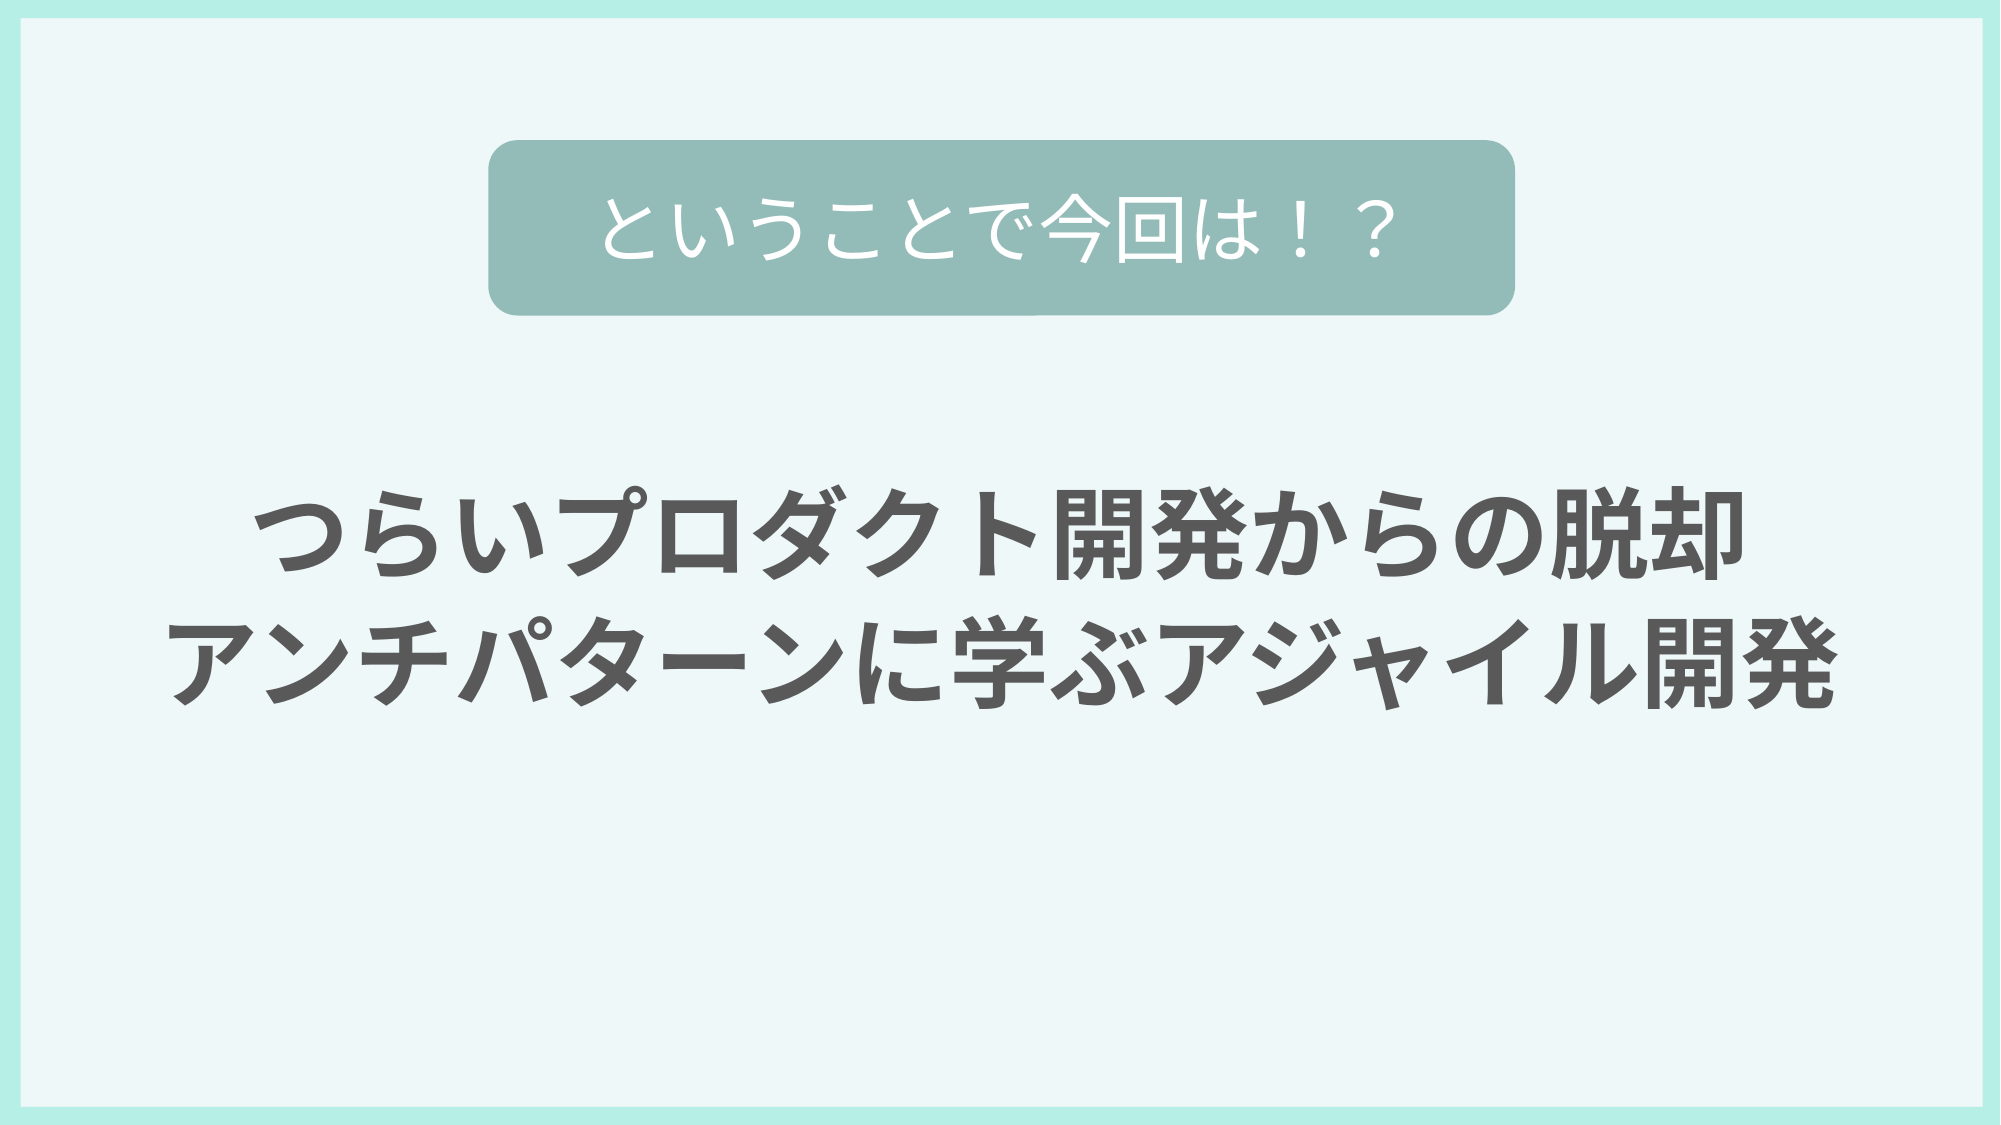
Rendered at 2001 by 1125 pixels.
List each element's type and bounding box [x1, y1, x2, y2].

text_box [0, 0, 2000, 1125]
